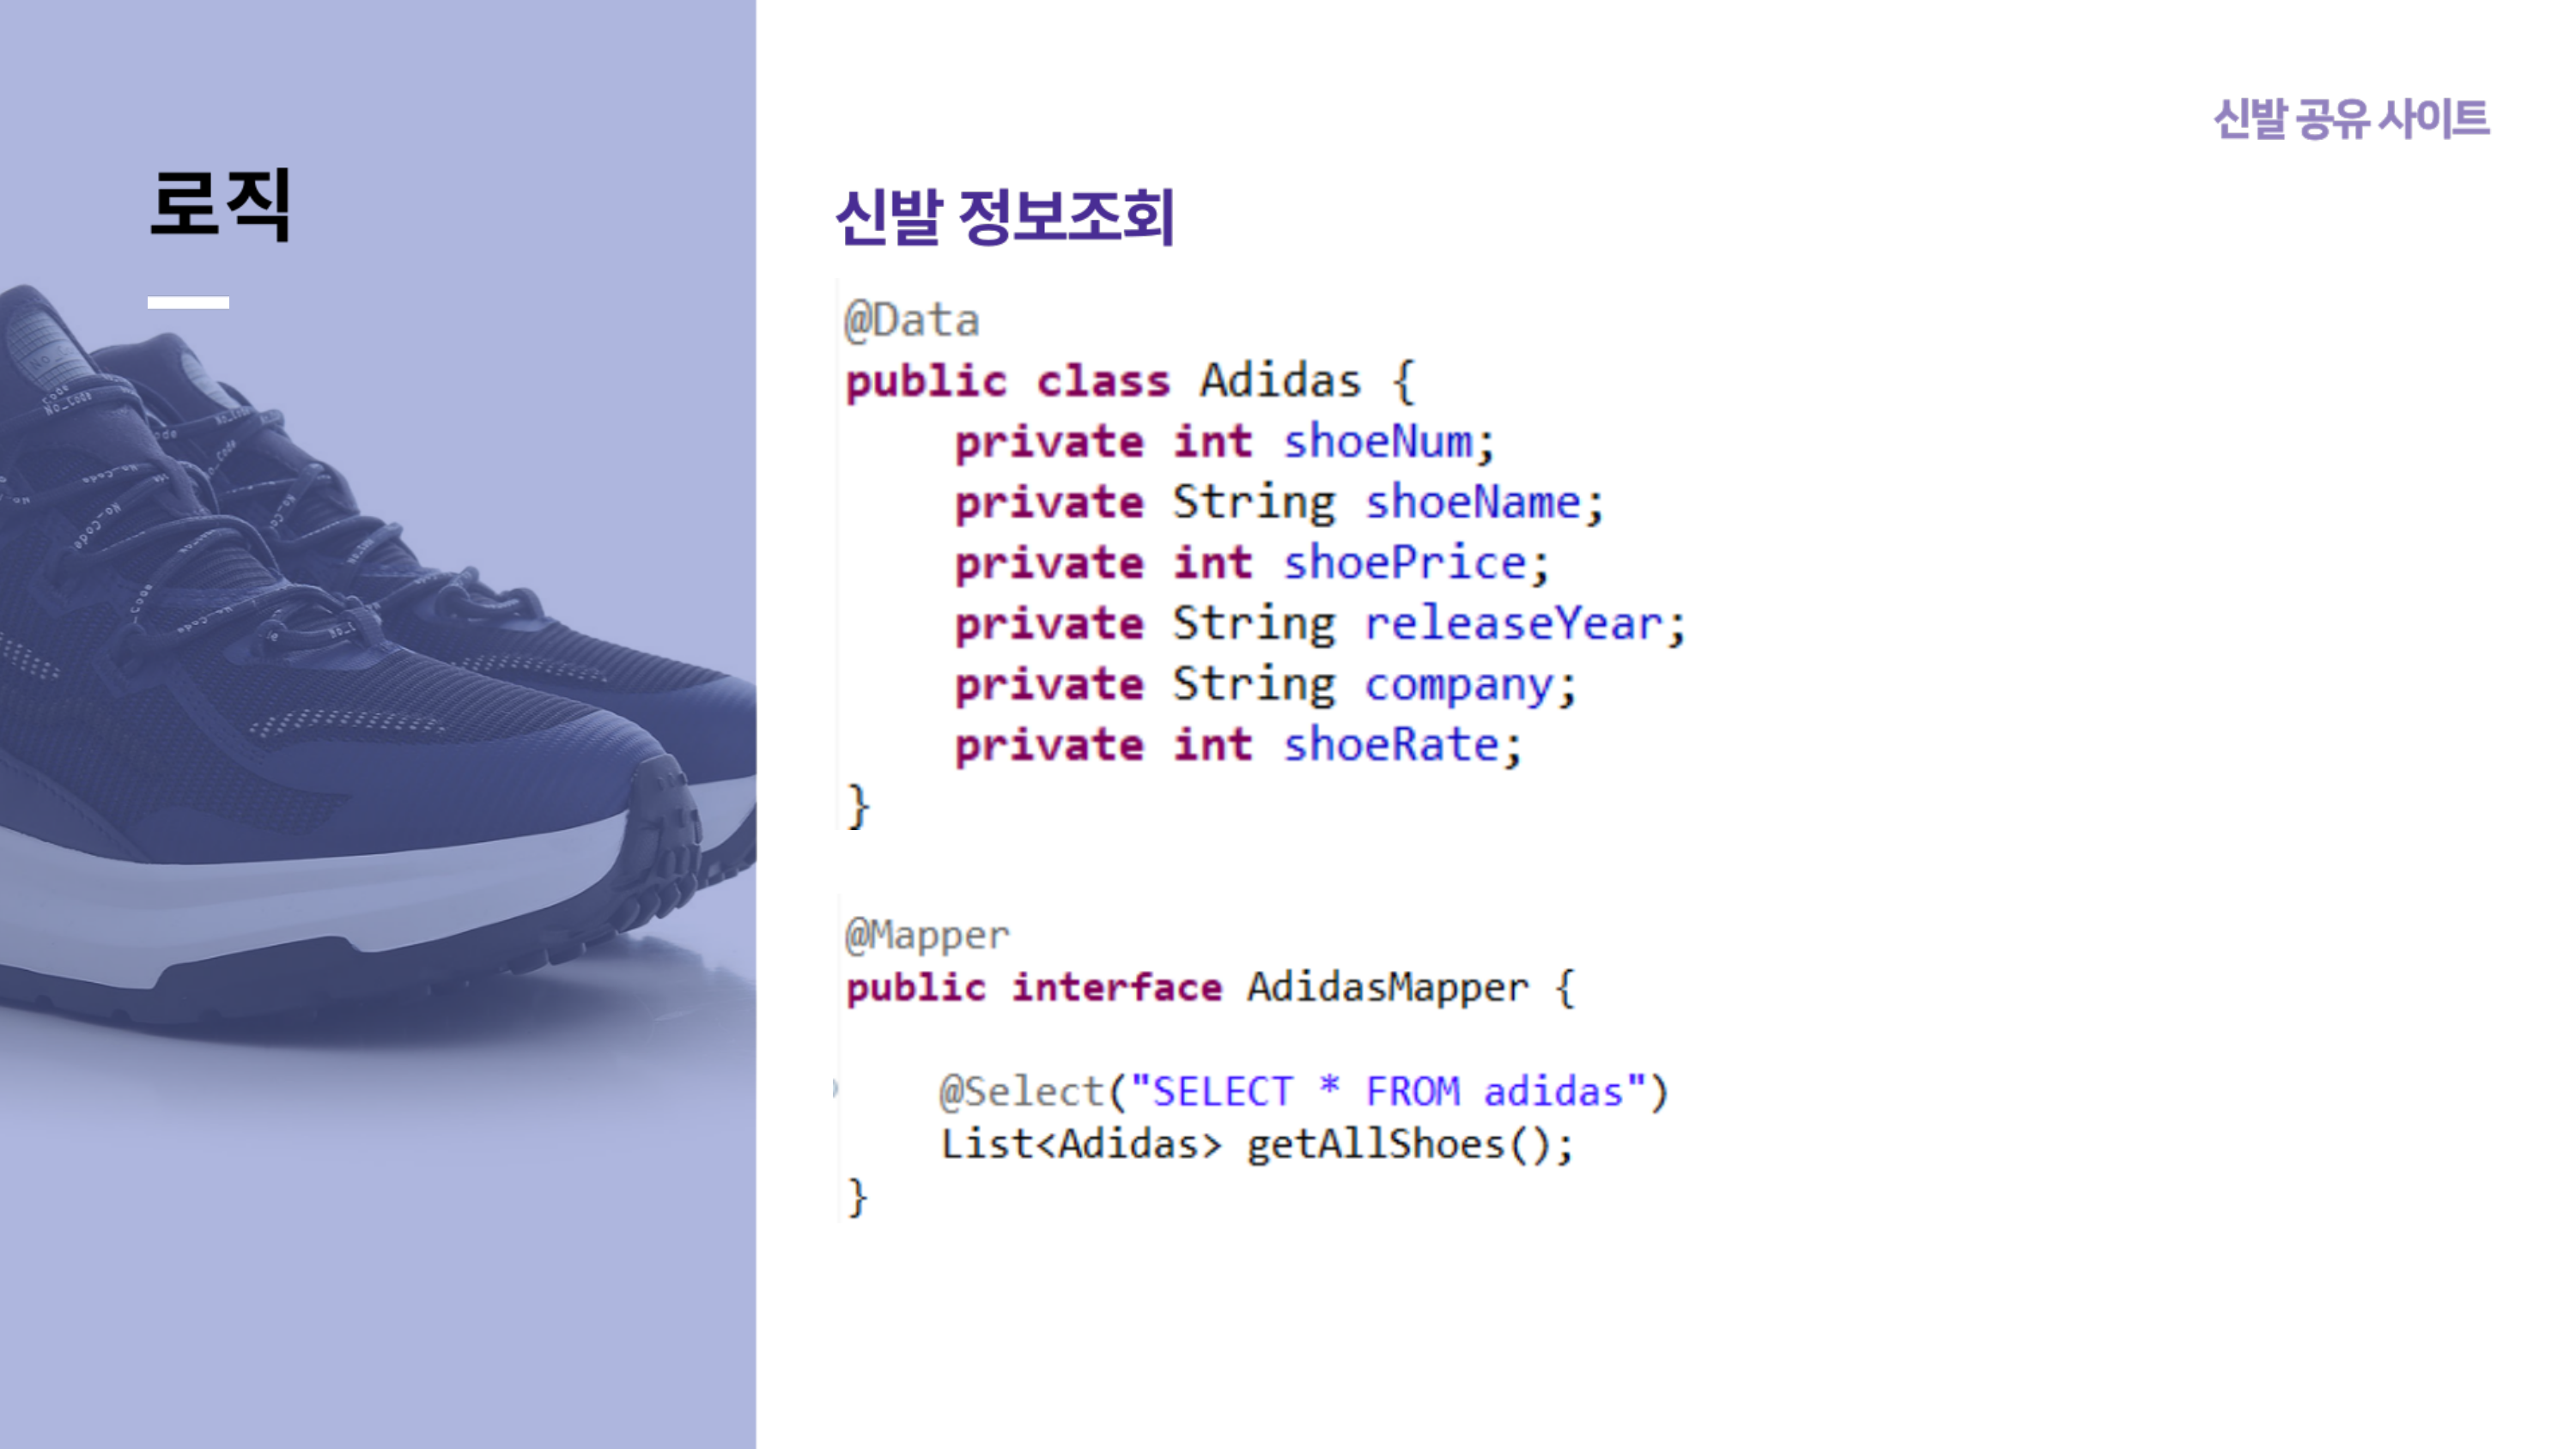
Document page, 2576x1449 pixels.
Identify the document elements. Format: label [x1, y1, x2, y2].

picture [833, 894, 1704, 1224]
picture [813, 149, 1704, 830]
picture [0, 0, 757, 1449]
picture [2164, 71, 2549, 190]
